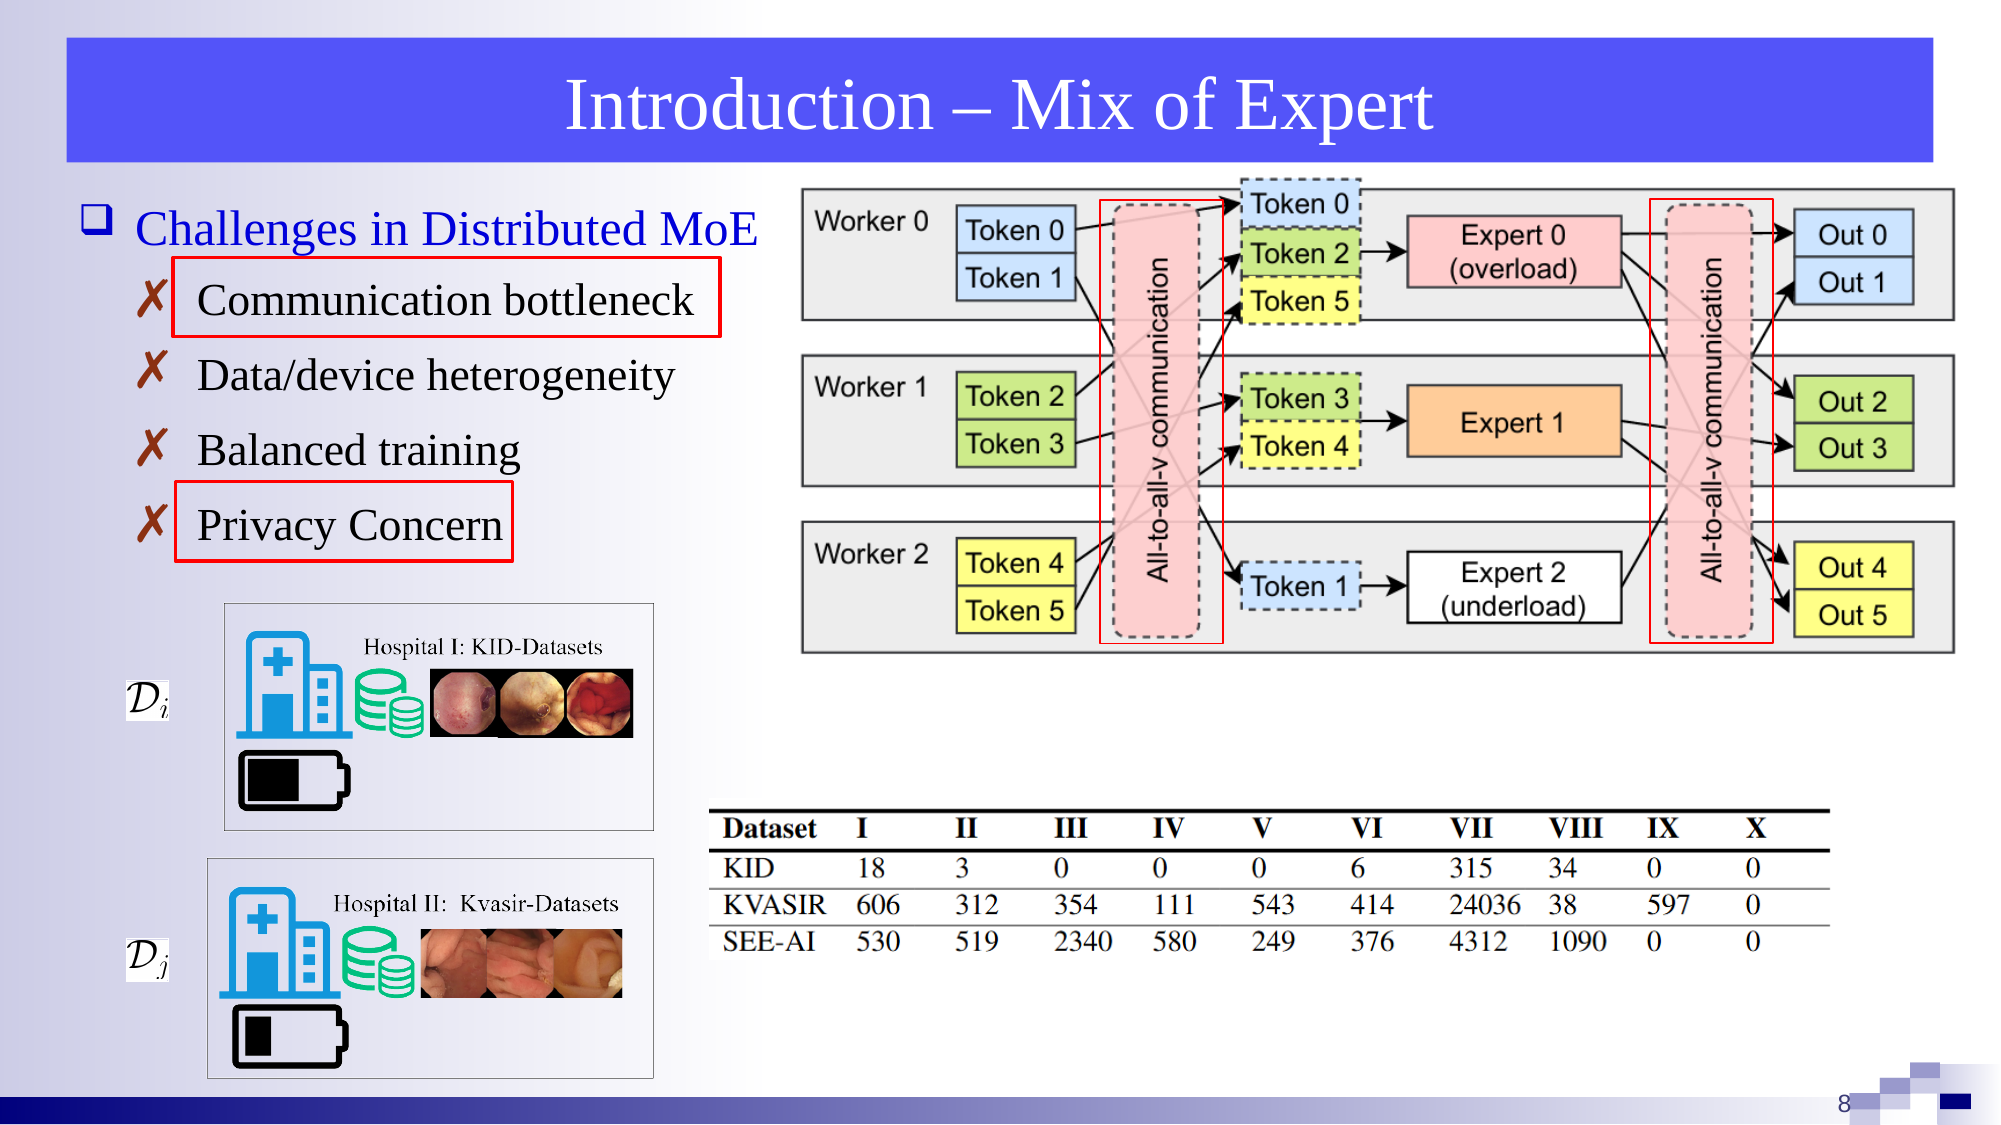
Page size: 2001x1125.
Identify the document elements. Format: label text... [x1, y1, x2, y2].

list Challenges in Distributed MoE [63, 187, 1877, 941]
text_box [60, 328, 751, 406]
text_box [125, 938, 169, 982]
title Introduction – Mix of Expert [66, 37, 1934, 163]
picture [193, 579, 680, 1094]
picture [797, 174, 1983, 668]
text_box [125, 679, 170, 721]
picture [709, 798, 1846, 960]
slide_number 7 [1399, 1049, 1867, 1125]
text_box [60, 257, 751, 328]
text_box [60, 406, 751, 482]
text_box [60, 482, 751, 602]
